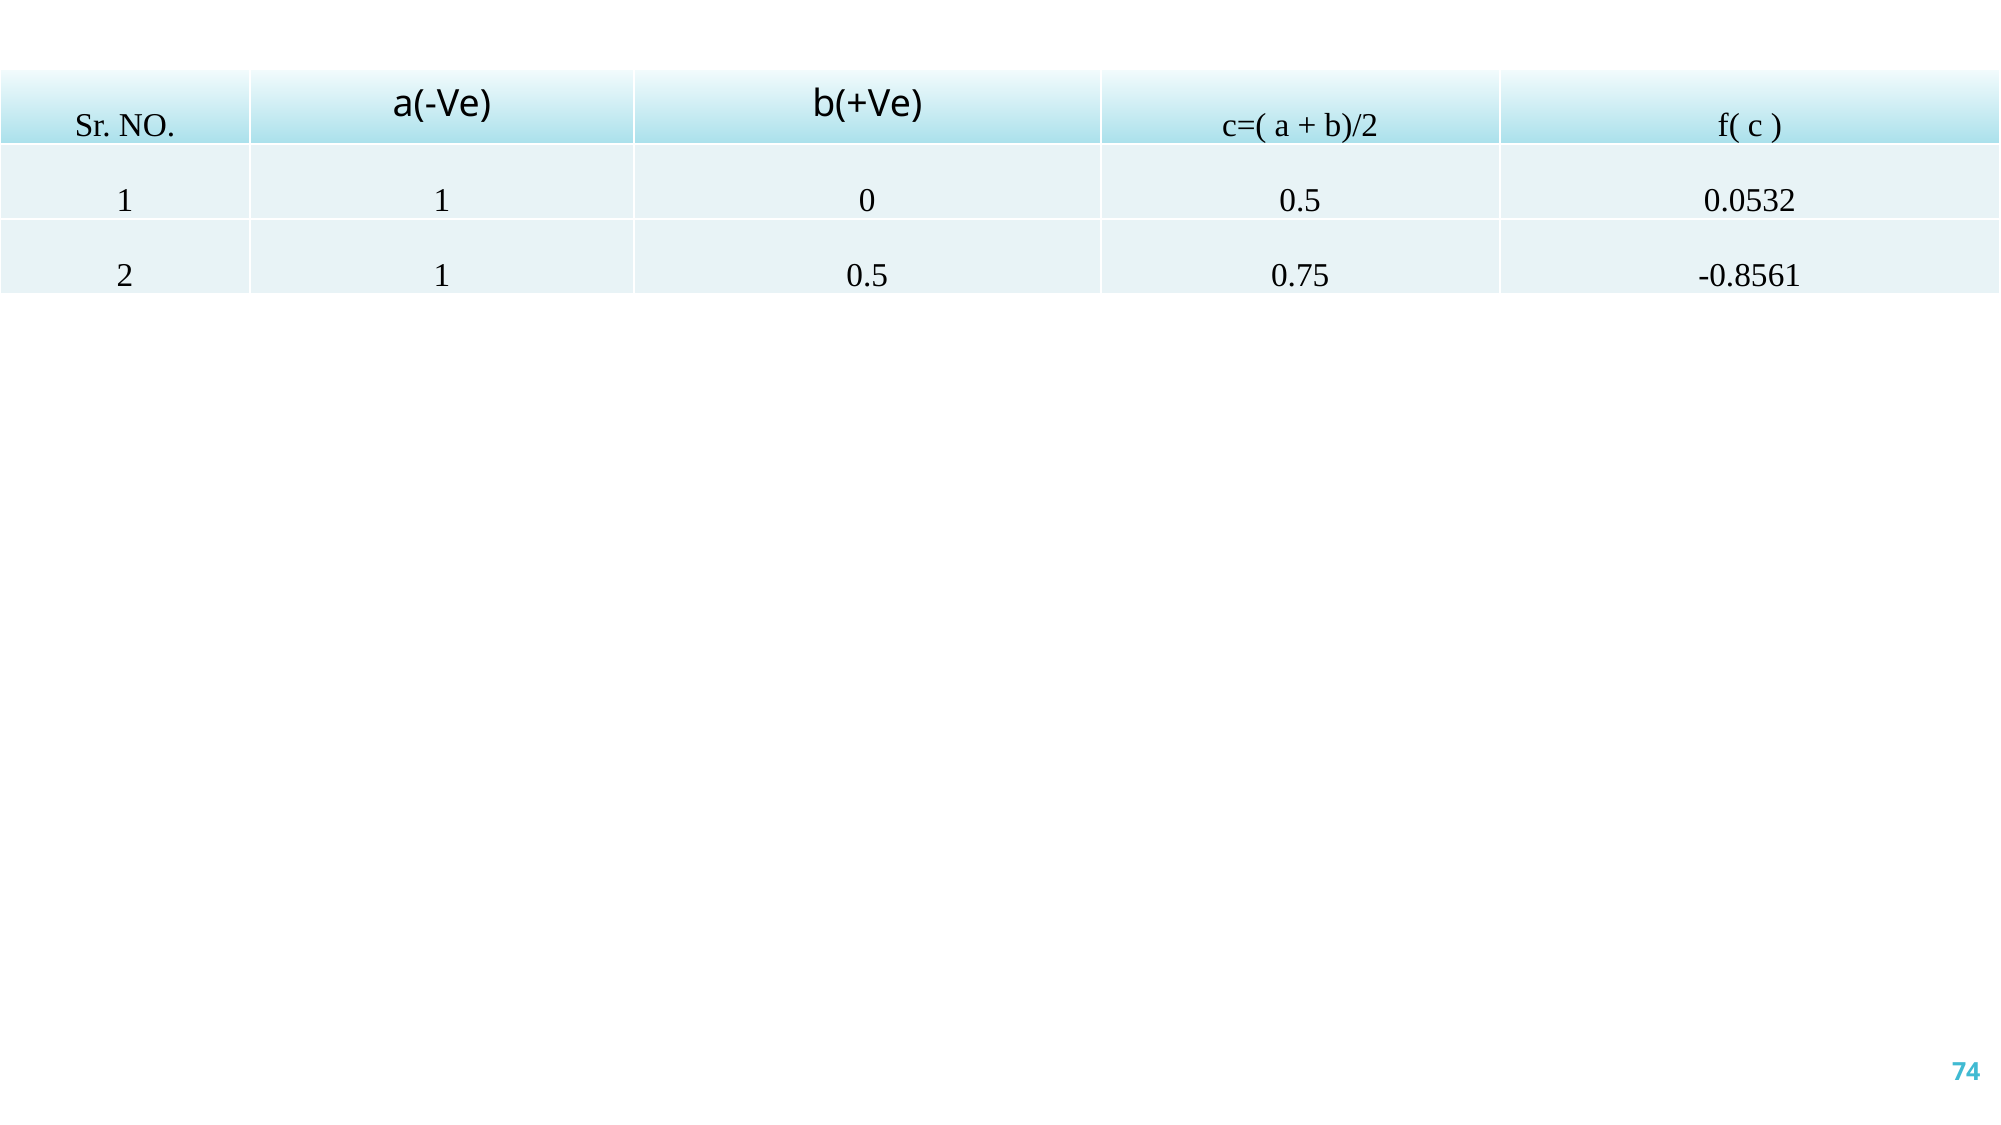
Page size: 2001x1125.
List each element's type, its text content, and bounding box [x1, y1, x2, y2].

table_cell 0.5 [1102, 145, 1499, 218]
table_cell 1 [1, 145, 249, 218]
table_cell 0.0532 [1501, 145, 1999, 218]
table_header c=( a + b)/2 [1102, 70, 1499, 143]
table_cell 0.5 [635, 220, 1100, 293]
table_header b(+Ve) [635, 70, 1100, 143]
table_cell 0.75 [1102, 220, 1499, 293]
table_cell 1 [251, 220, 633, 293]
table_cell 2 [1, 220, 249, 293]
table_header f( c ) [1501, 70, 1999, 143]
table_header Sr. NO. [1, 70, 249, 143]
table_cell 0 [635, 145, 1100, 218]
table_cell 1 [251, 145, 633, 218]
table_header a(-Ve) [251, 70, 633, 143]
slide_number 74 [1744, 1042, 1996, 1103]
table_cell -0.8561 [1501, 220, 1999, 293]
